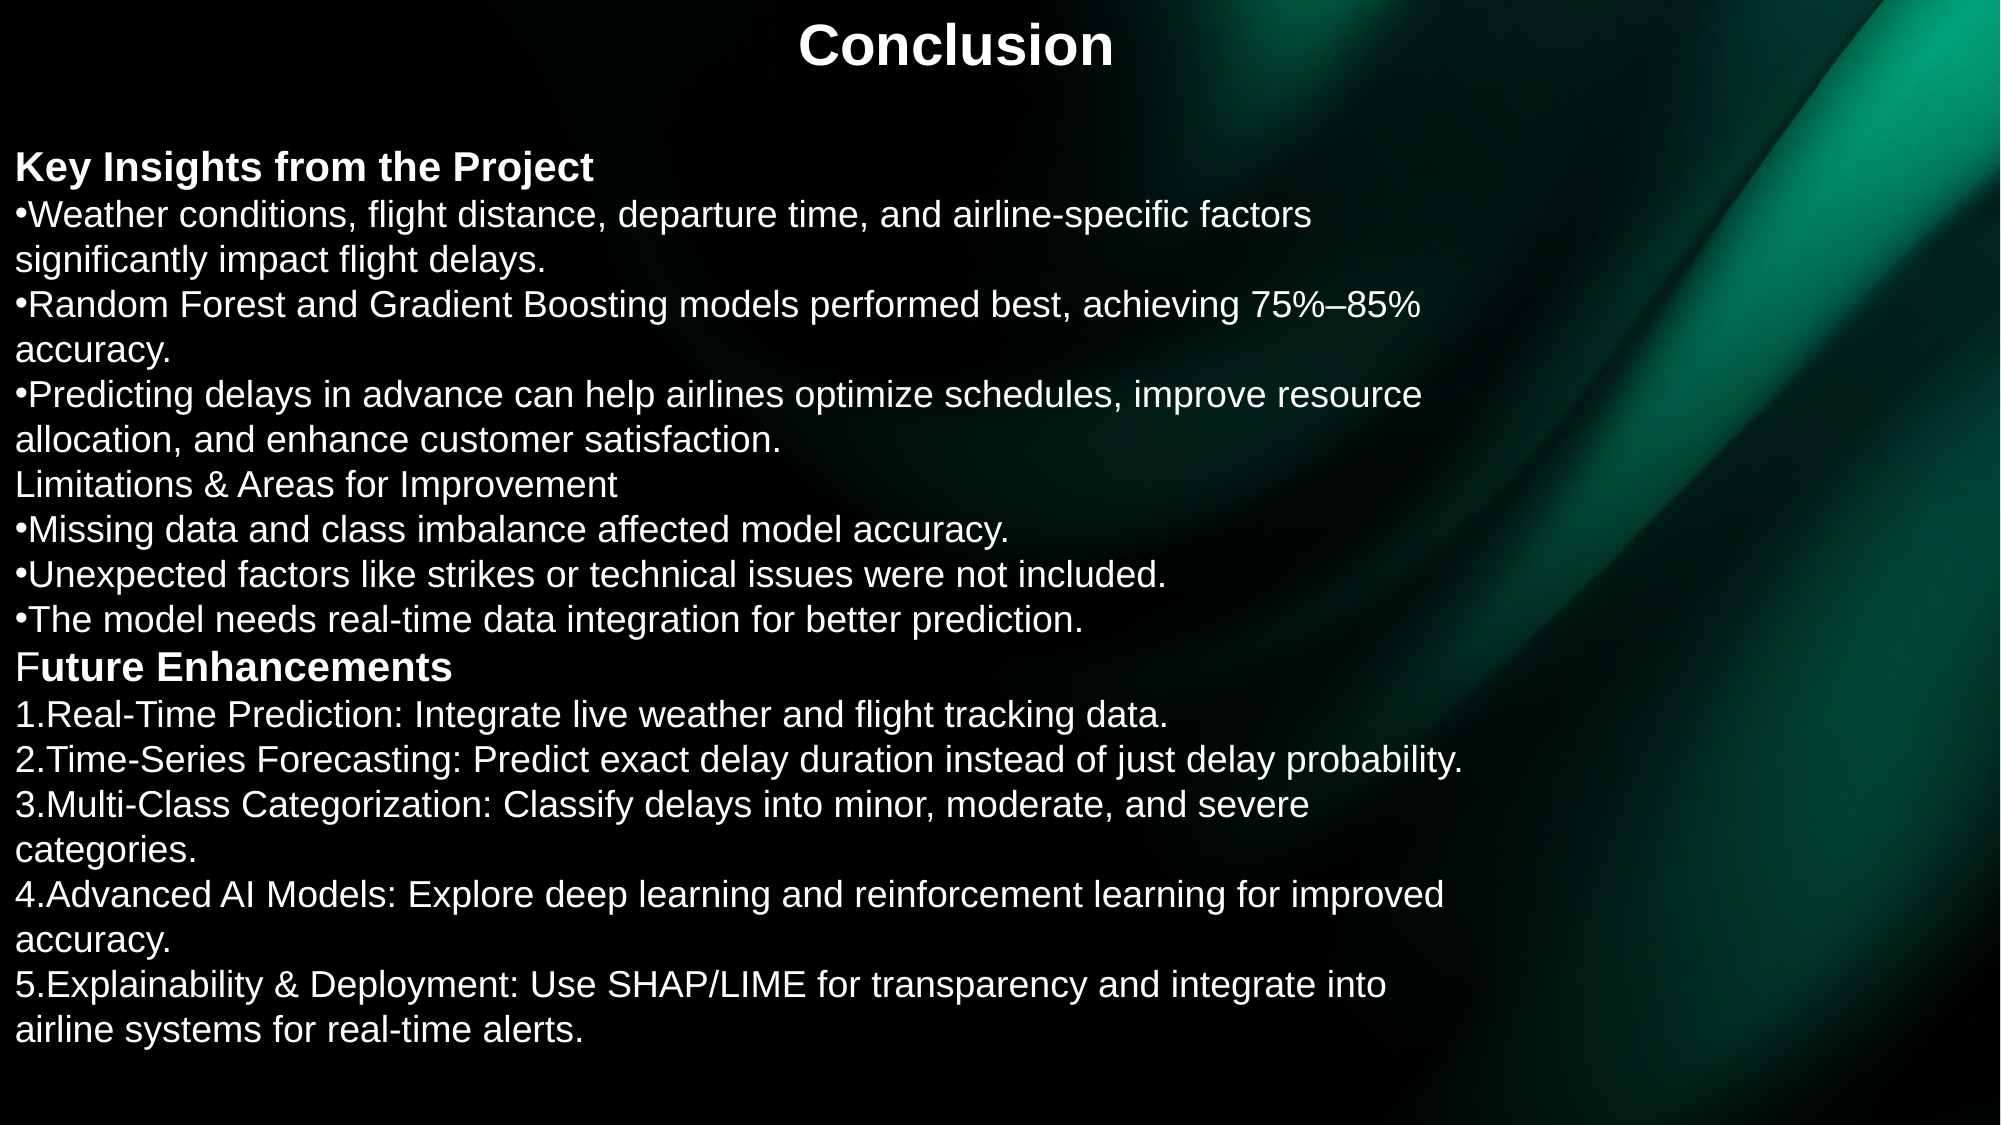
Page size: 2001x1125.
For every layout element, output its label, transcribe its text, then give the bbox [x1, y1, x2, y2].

picture [0, 0, 2001, 1125]
text_box Conclusion [292, 0, 1621, 85]
text_box Key Insights from the Project Weather conditions, flight distance, departure time, and airline-specific factors significantly impact flight delays. Random Forest and Gradient Boosting models performed best, achieving 75%–85% accuracy. Predicting delays in advance can help airlines optimize schedules, improve resource allocation, and enhance customer satisfaction. Limitations & Areas for Improvement Missing data and class imbalance affected model accuracy. Unexpected factors like strikes or technical issues were not included. The model needs real-time data integration for better prediction. Future Enhancements Real-Time Prediction: Integrate live weather and flight tracking data. Time-Series Forecasting: Predict exact delay duration instead of just delay probability. Multi-Class Categorization: Classify delays into minor, moderate, and severe categories. Advanced AI Models: Explore deep learning and reinforcement learning for improved accuracy. Explainability & Deployment: Use SHAP/LIME for transparency and integrate into airline systems for real-time alerts. [0, 132, 1500, 1058]
